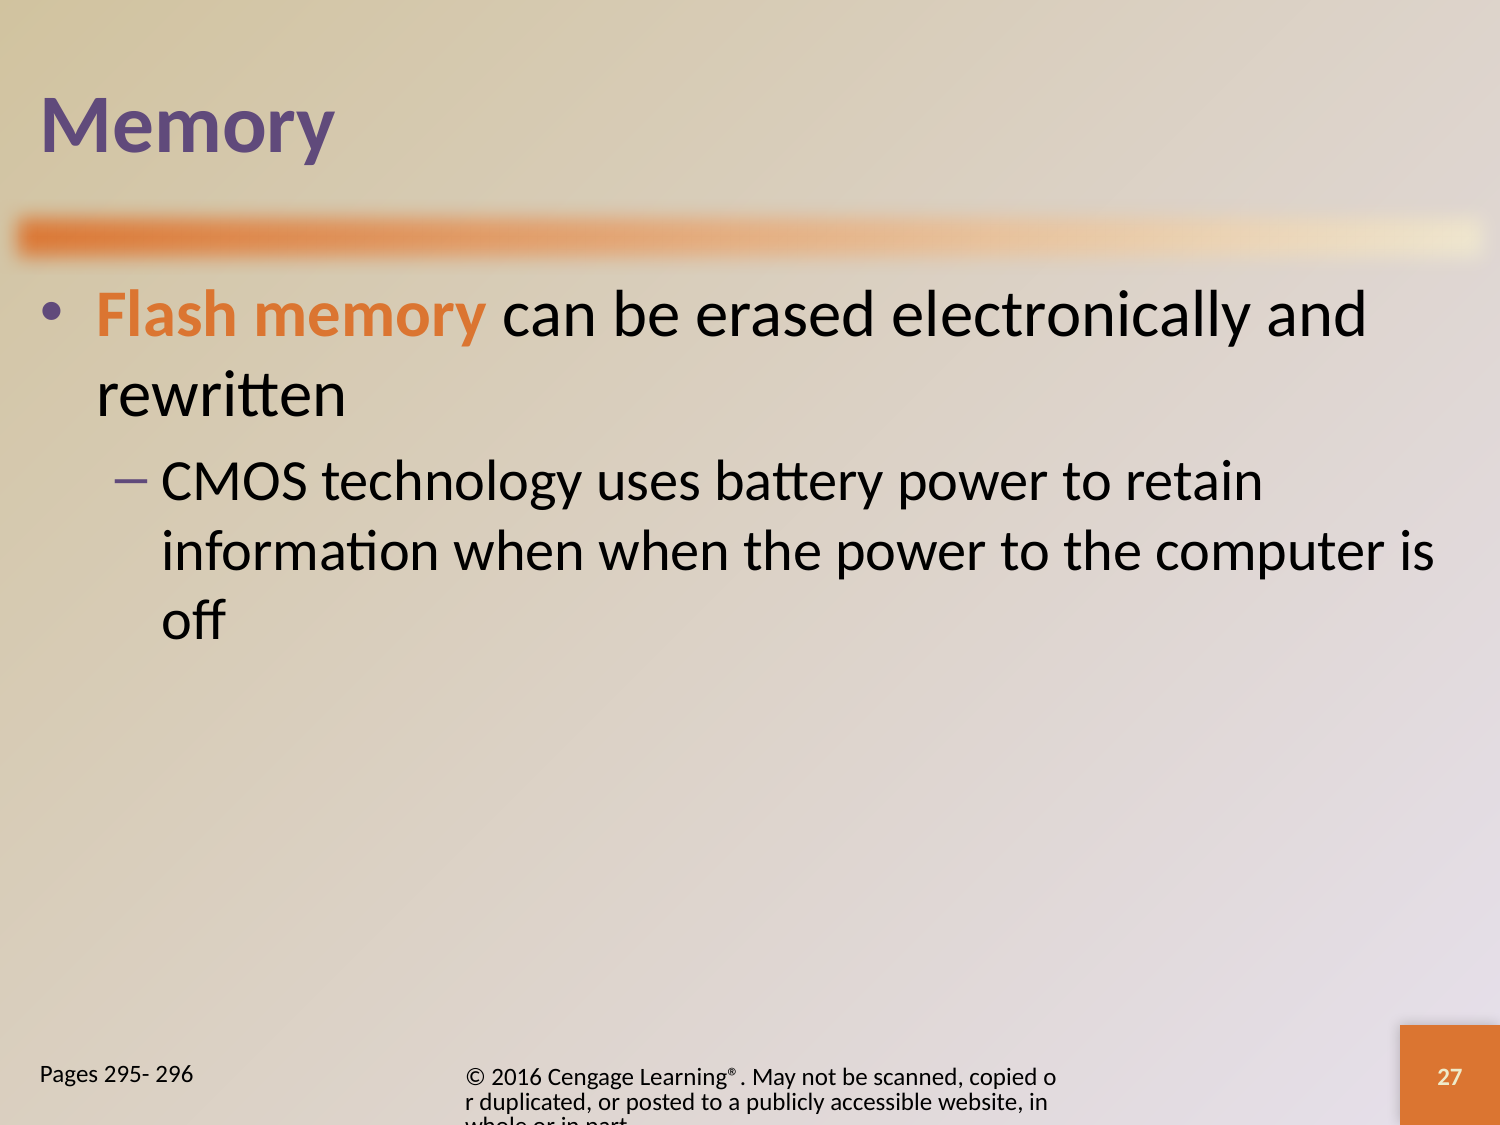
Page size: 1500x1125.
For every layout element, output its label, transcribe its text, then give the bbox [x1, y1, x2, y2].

list Flash memory can be erased electronically and rewritten CMOS technology uses battery power to retain information when when the power to the computer is off [24, 262, 1475, 1025]
footer © 2016 Cengage Learning®. May not be scanned, copied or duplicated, or posted to a publicly accessible website, in whole or in part. [450, 1037, 1075, 1113]
title Memory [24, 24, 1475, 213]
list Pages 295- 296 [24, 1050, 300, 1125]
slide_number 27 [1400, 1025, 1500, 1125]
